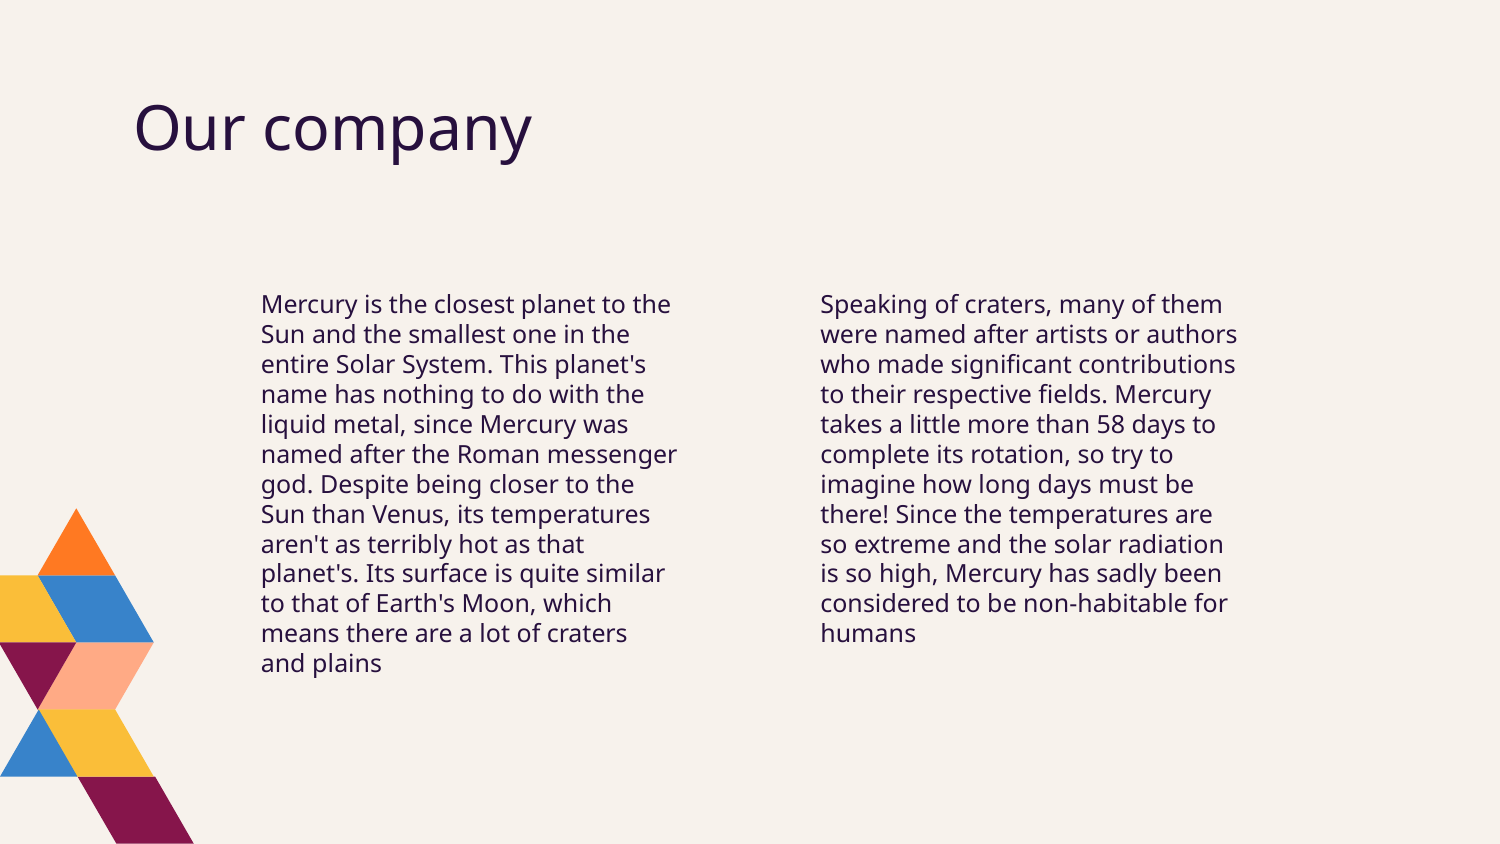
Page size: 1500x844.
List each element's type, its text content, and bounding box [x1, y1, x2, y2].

title Our company [118, 72, 1382, 167]
subtitle Mercury is the closest planet to the Sun and the smallest one in the entire Solar System. This planet's name has nothing to do with the liquid metal, since Mercury was named after the Roman messenger god. Despite being closer to the Sun than Venus, its temperatures aren't as terribly hot as that planet's. Its surface is quite similar to that of Earth's Moon, which means there are a lot of craters and plains [245, 273, 695, 656]
subtitle Speaking of craters, many of them were named after artists or authors who made significant contributions to their respective fields. Mercury takes a little more than 58 days to complete its rotation, so try to imagine how long days must be there! Since the temperatures are so extreme and the solar radiation is so high, Mercury has sadly been considered to be non-habitable for humans [805, 273, 1255, 656]
